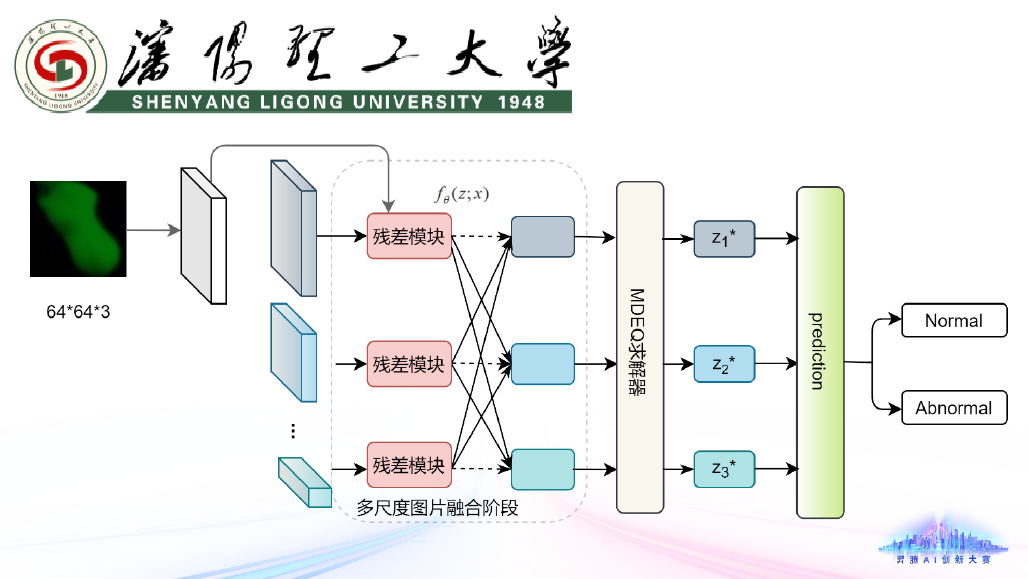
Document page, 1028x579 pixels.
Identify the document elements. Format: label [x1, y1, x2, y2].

picture [30, 134, 1028, 566]
picture [0, 12, 593, 123]
